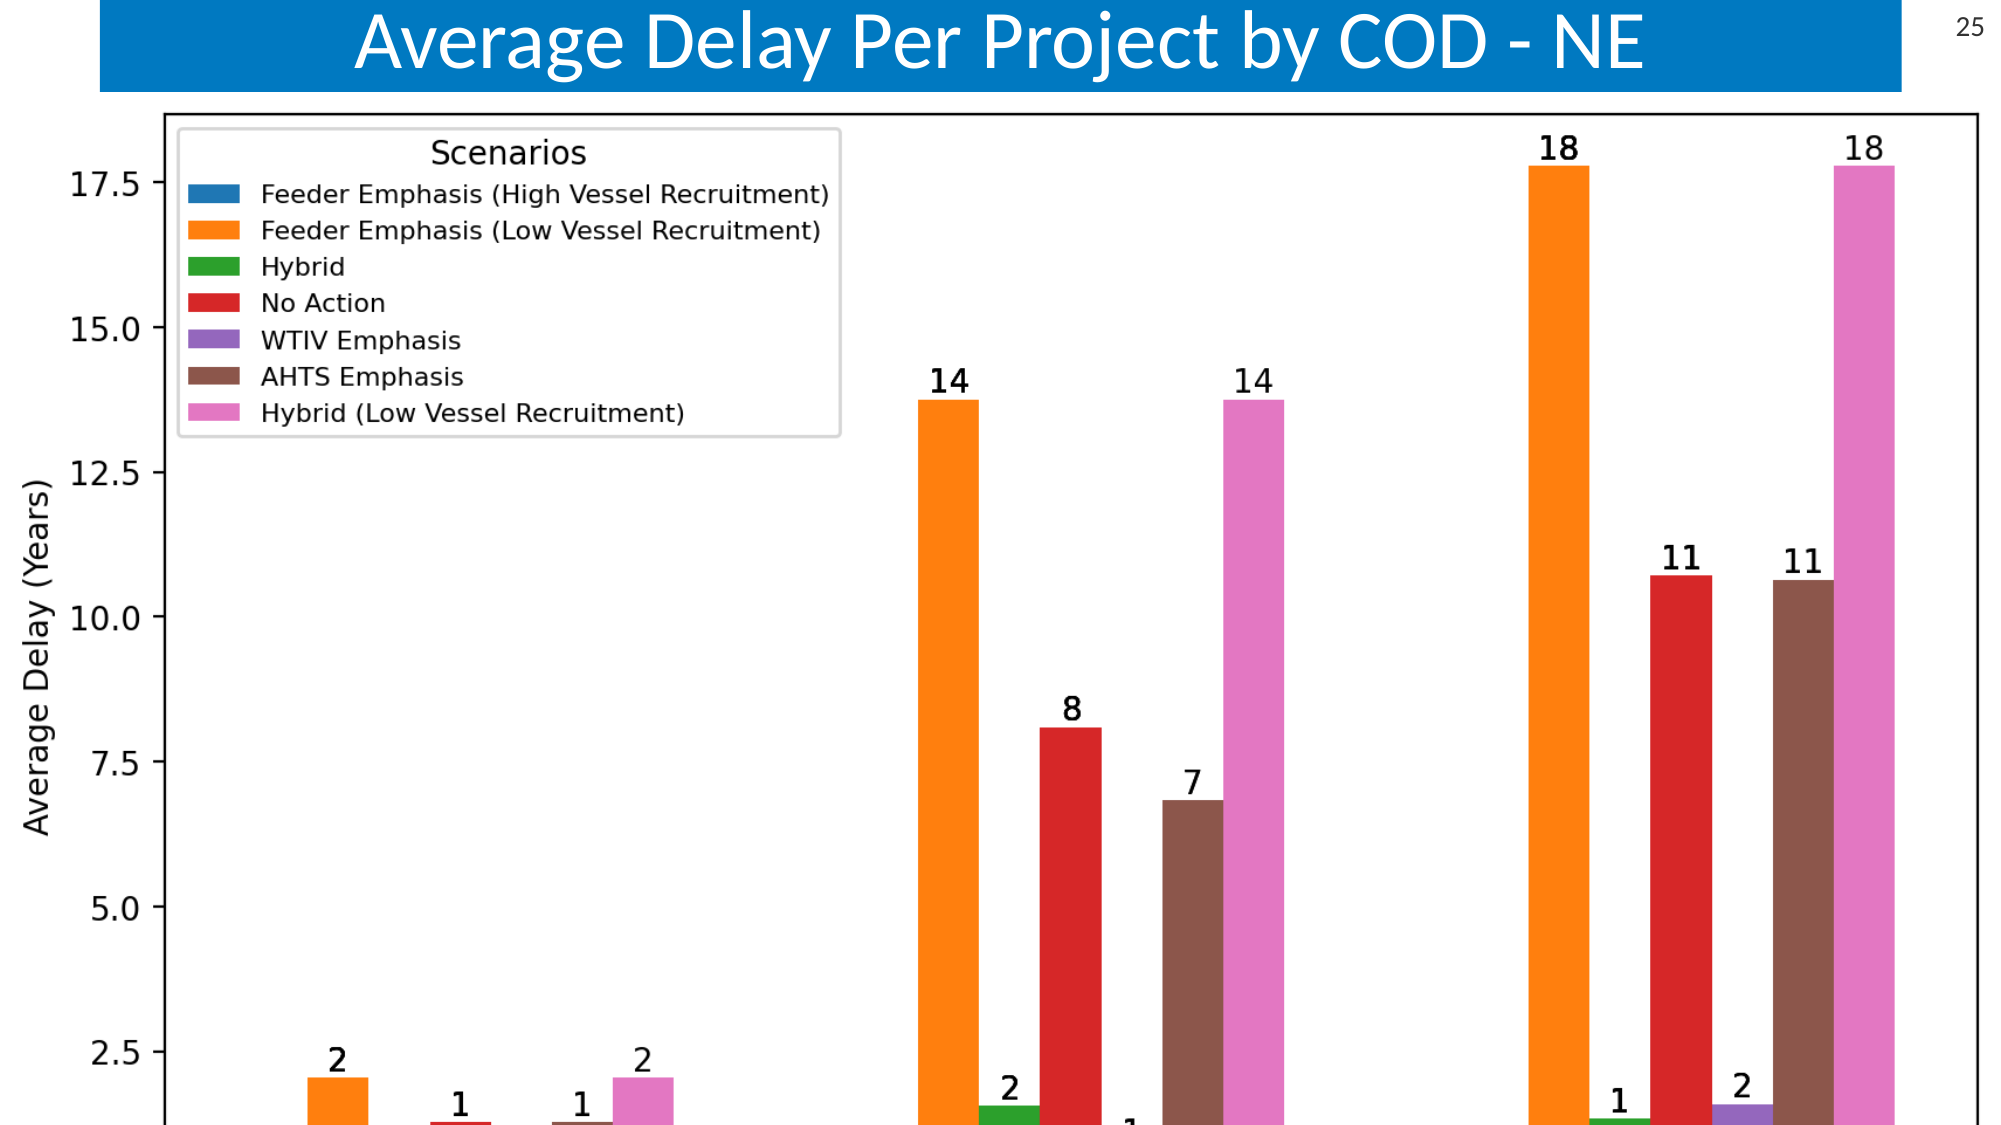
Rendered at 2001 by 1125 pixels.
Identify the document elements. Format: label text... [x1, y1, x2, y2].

picture [0, 92, 2000, 1125]
title Average Delay Per Project by COD - NE [99, 0, 1902, 91]
